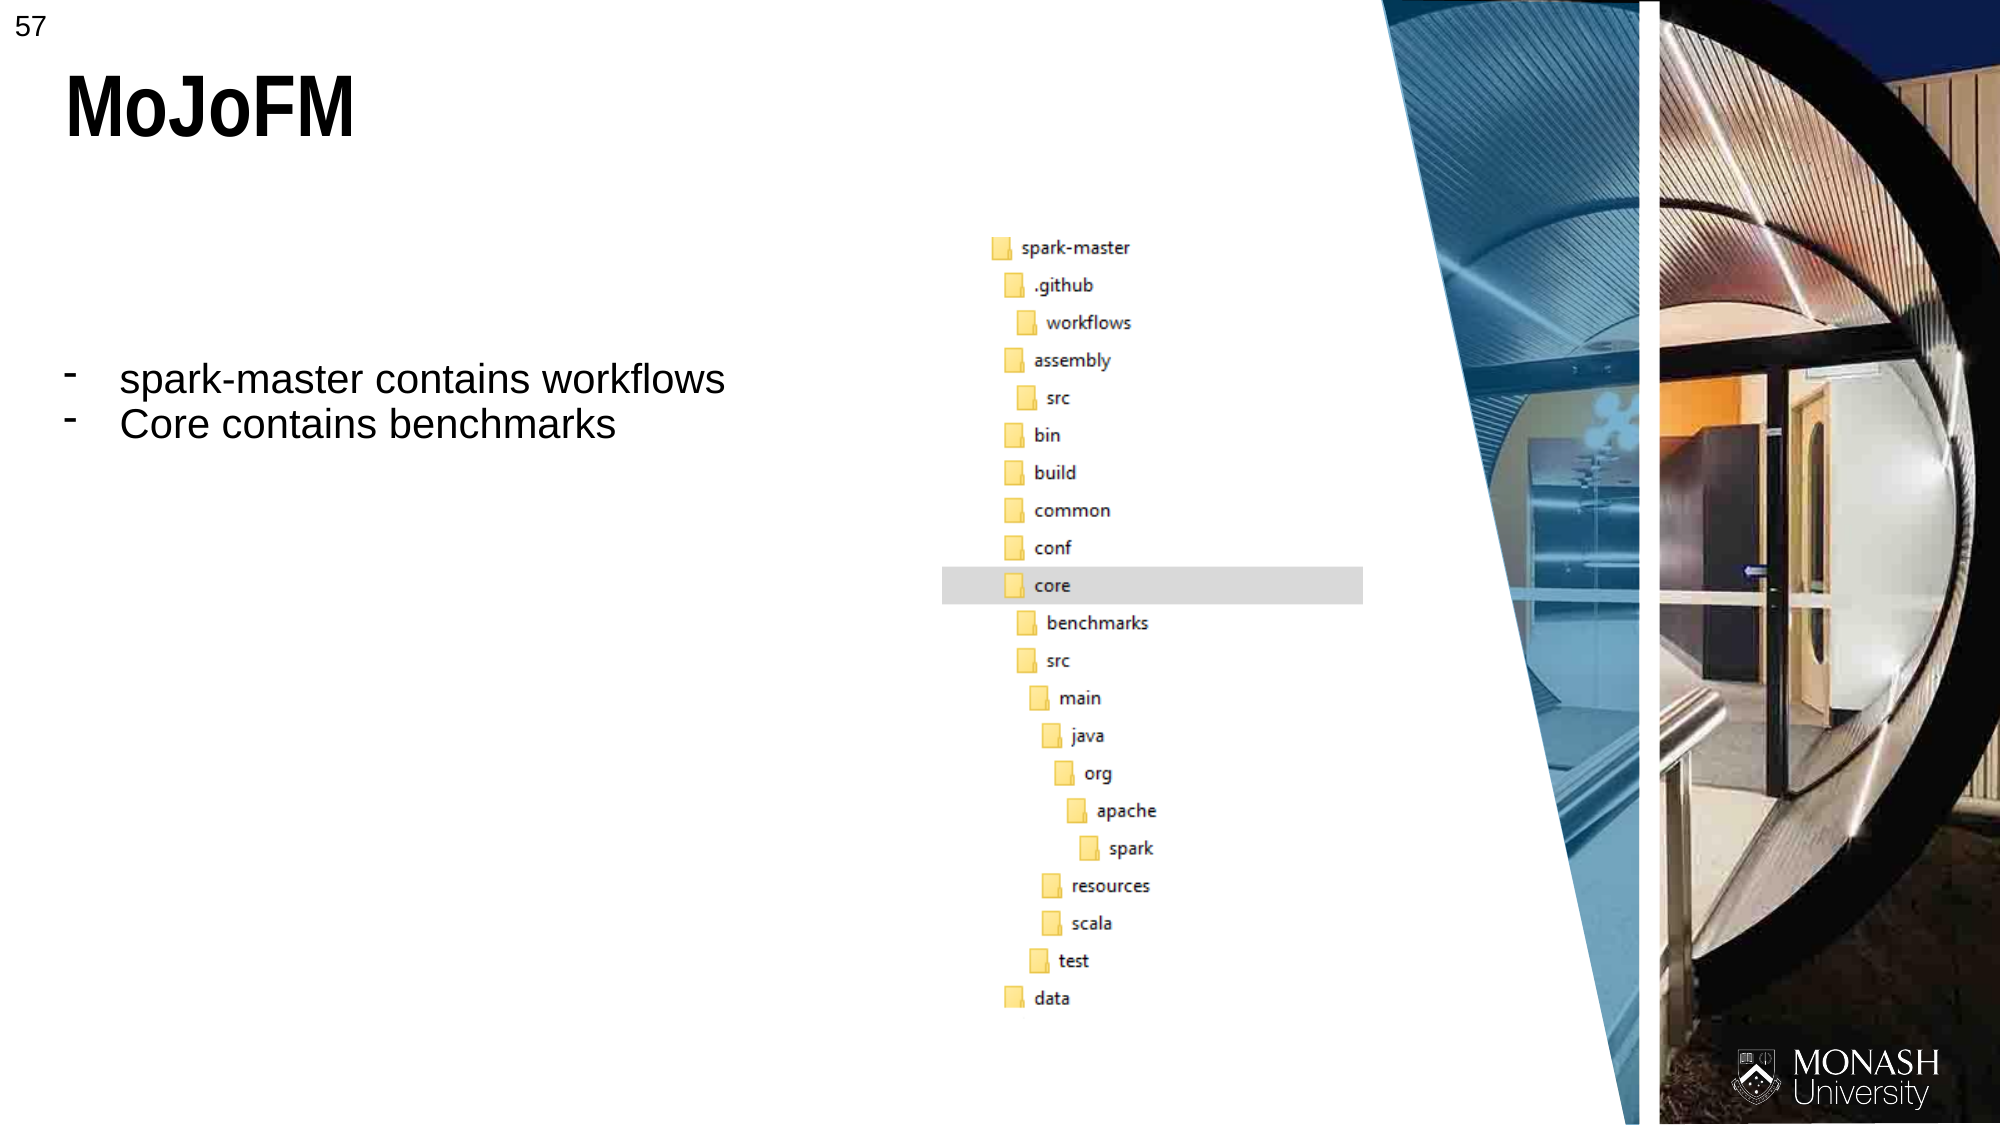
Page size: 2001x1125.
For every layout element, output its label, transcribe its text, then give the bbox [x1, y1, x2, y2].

list MoJoFM [50, 53, 1273, 175]
list spark-master contains workflows Core contains benchmarks [48, 349, 937, 634]
picture [1383, 0, 2001, 1125]
picture [942, 236, 1364, 1019]
